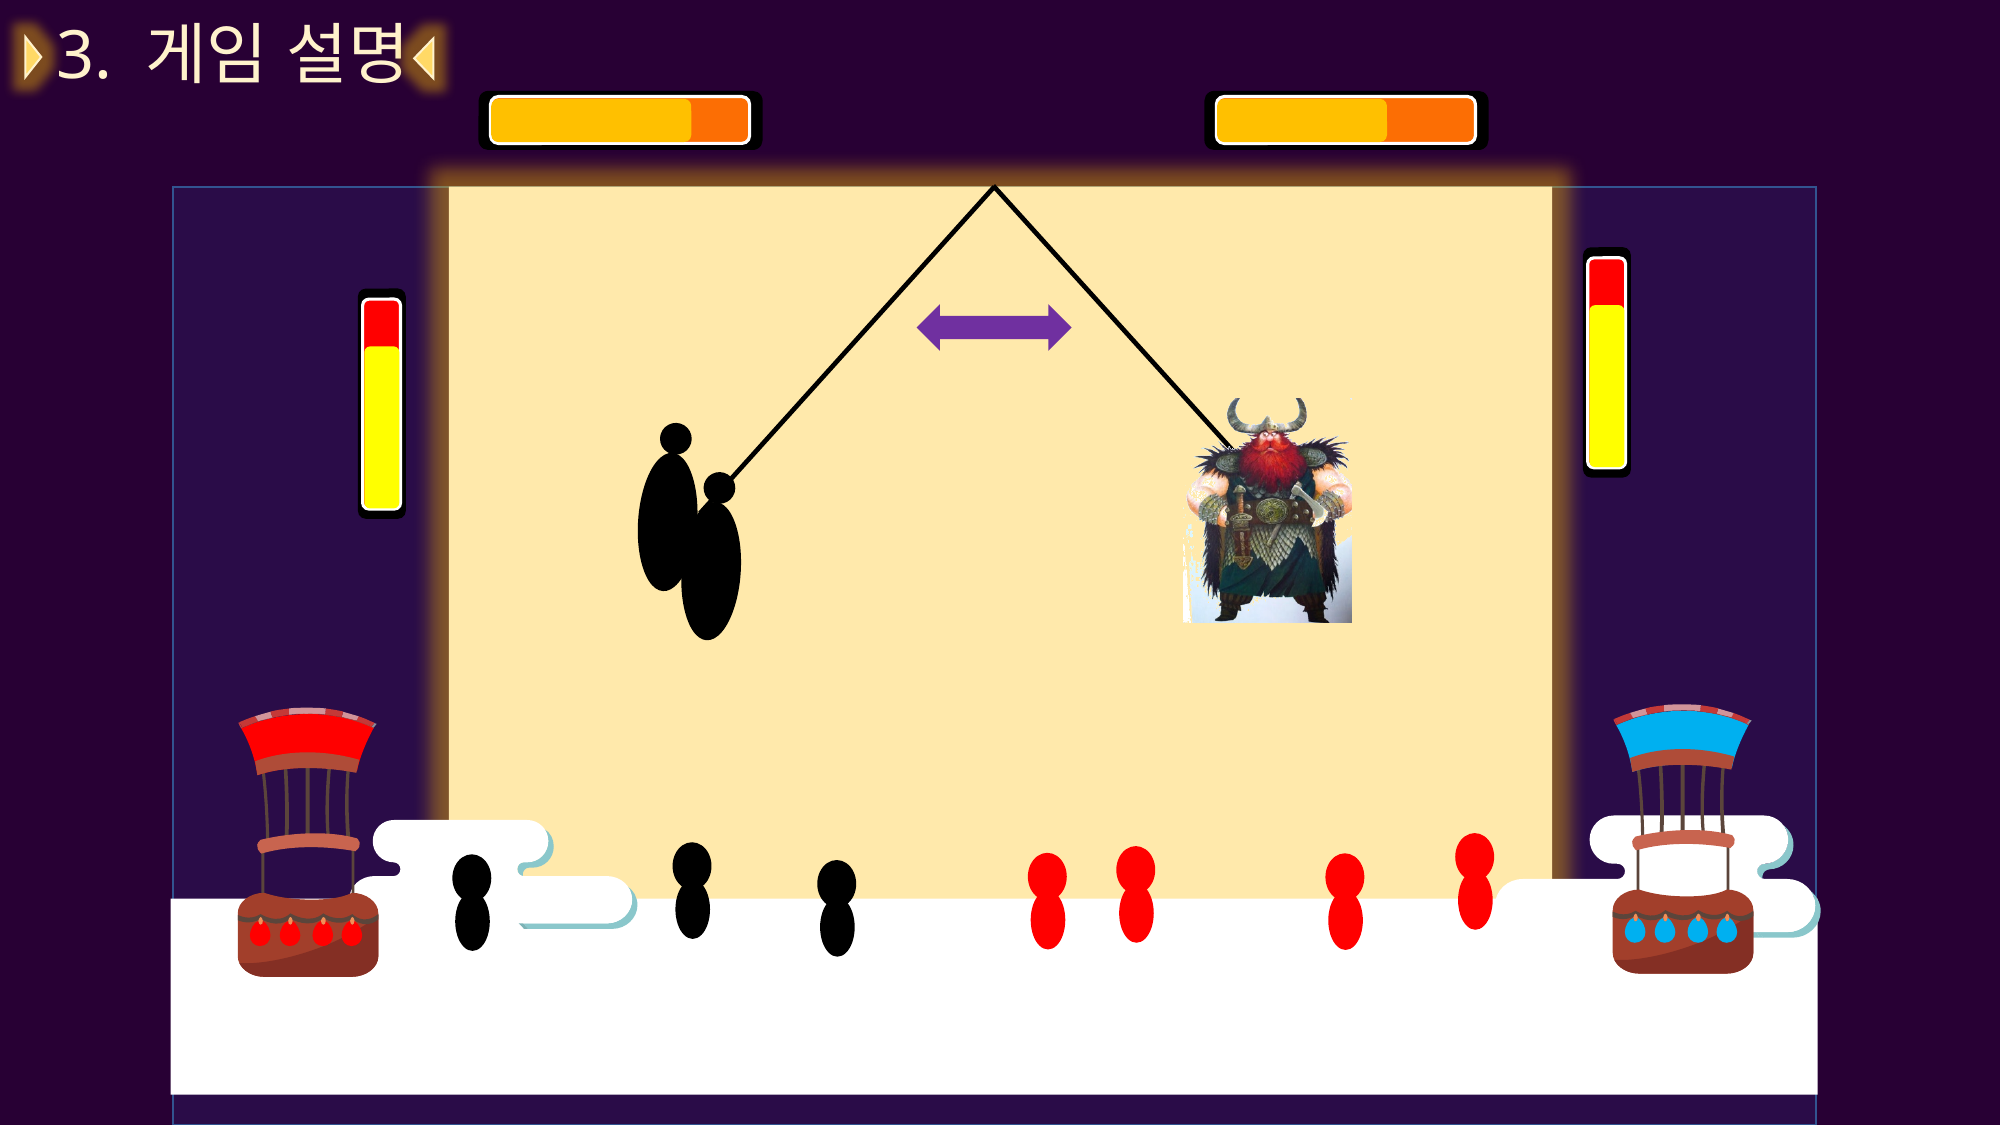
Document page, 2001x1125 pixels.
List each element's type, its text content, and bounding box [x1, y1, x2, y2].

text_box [25, 4, 434, 133]
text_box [817, 859, 857, 957]
text_box 그네를 타고 펼쳐지는 대결 구도 아래 적군 기지를 파괴하자 [421, 186, 425, 379]
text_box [699, 186, 995, 514]
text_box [478, 90, 763, 150]
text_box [1491, 338, 1723, 387]
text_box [266, 379, 497, 428]
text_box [672, 842, 712, 939]
text_box [448, 186, 1553, 897]
text_box [1579, 186, 1817, 815]
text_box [379, 819, 638, 929]
text_box [170, 897, 1819, 1096]
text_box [1325, 853, 1365, 950]
picture [1183, 398, 1352, 623]
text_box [1027, 852, 1067, 950]
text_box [237, 696, 379, 977]
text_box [993, 185, 1289, 512]
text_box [646, 422, 754, 641]
text_box [172, 1096, 1817, 1125]
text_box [1495, 815, 1612, 938]
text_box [1612, 693, 1754, 974]
text_box 그네를 타고 펼쳐지는 대결 구도 아래 적군 기지를 파괴하자 [421, 428, 425, 819]
text_box [172, 186, 421, 897]
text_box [1455, 833, 1495, 930]
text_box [1204, 90, 1489, 150]
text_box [1754, 815, 1821, 938]
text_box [452, 854, 492, 951]
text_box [1116, 846, 1156, 943]
